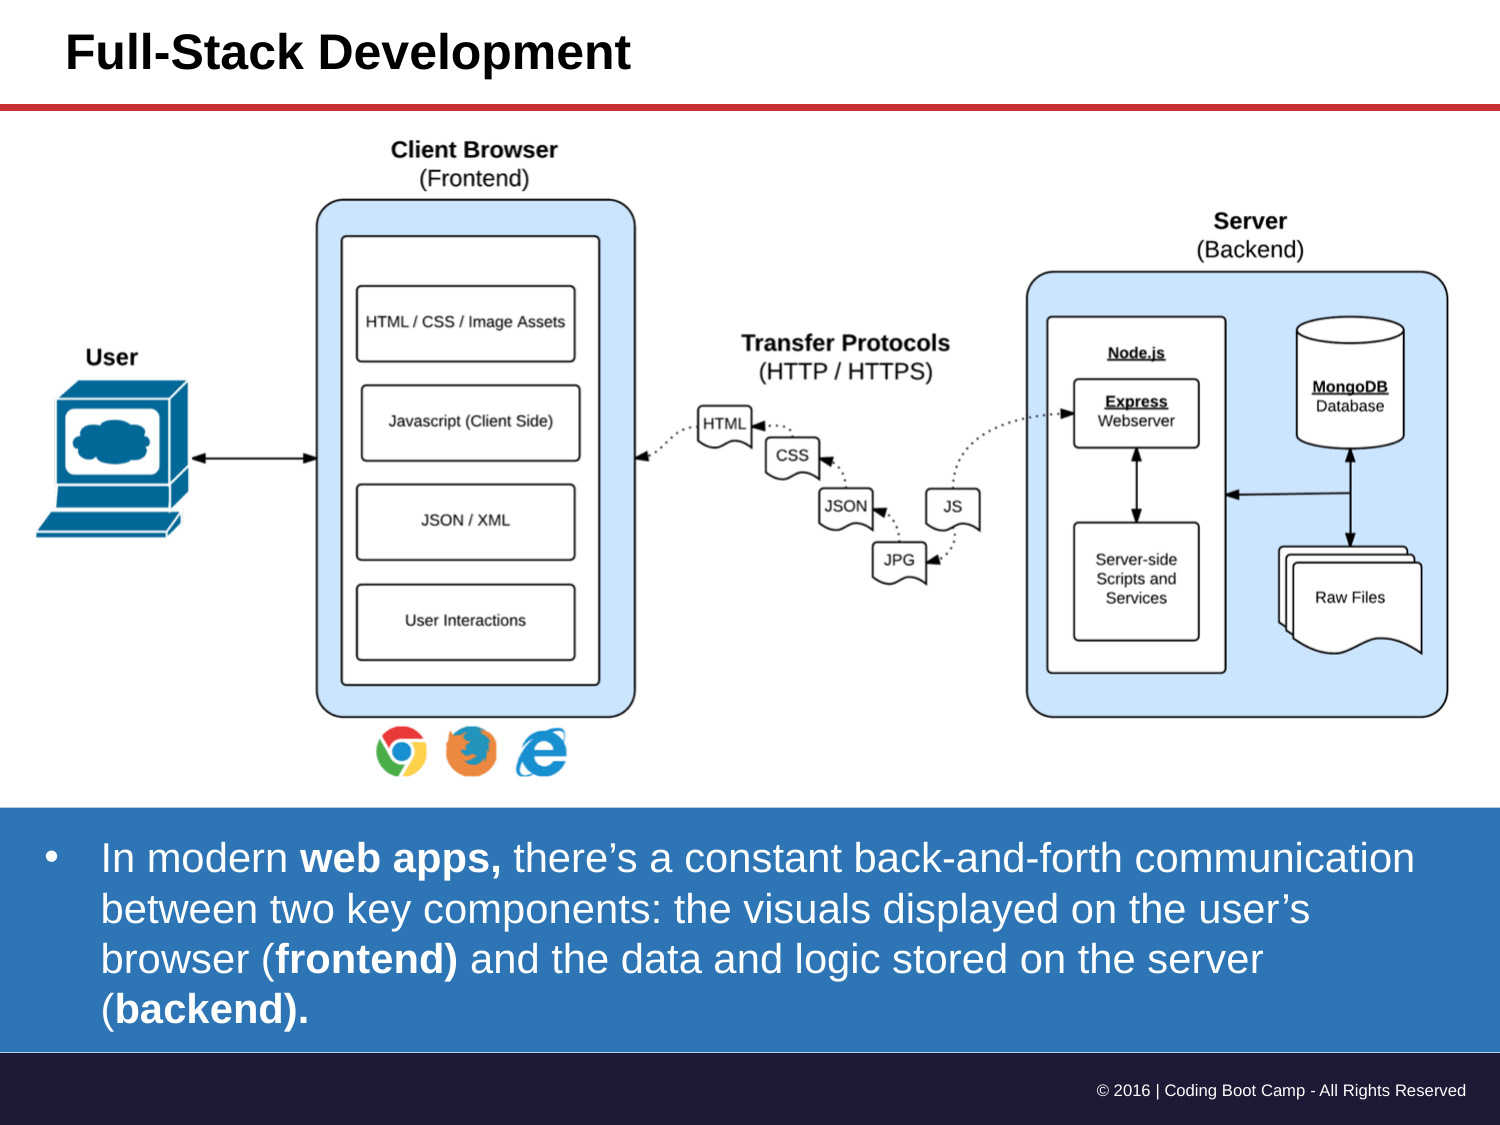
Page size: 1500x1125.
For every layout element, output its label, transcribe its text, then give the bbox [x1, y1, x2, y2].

title Full-Stack Development [50, 0, 948, 108]
text_box In modern web apps, there’s a constant back-and-forth communication between two key components: the visuals displayed on the user’s browser (frontend) and the data and logic stored on the server (backend). [29, 823, 1473, 1041]
picture [16, 114, 1486, 806]
text_box [0, 807, 1500, 1053]
